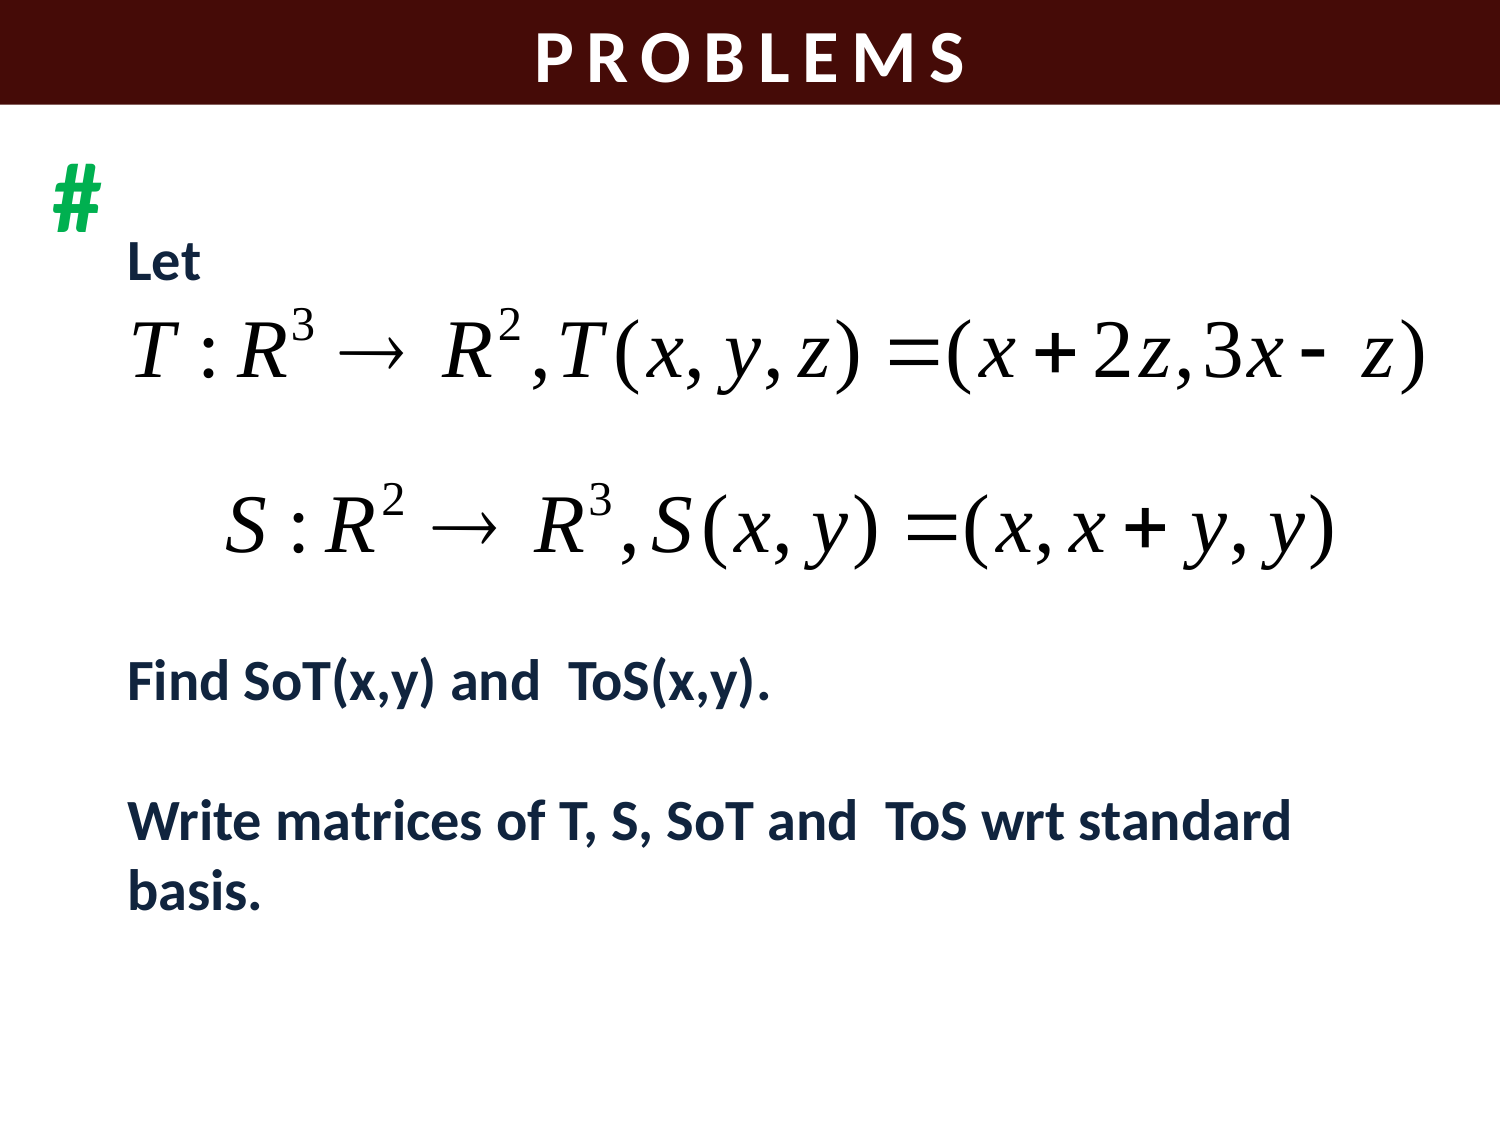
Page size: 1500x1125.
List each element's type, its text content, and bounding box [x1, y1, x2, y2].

text_box Let Find SoT(x,y) and ToS(x,y). Write matrices of T, S, SoT and ToS wrt standard basis. [112, 215, 1445, 930]
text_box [121, 287, 1442, 413]
text_box # [37, 125, 118, 260]
text_box PROBLEMS [0, 0, 1500, 105]
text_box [211, 462, 1351, 588]
